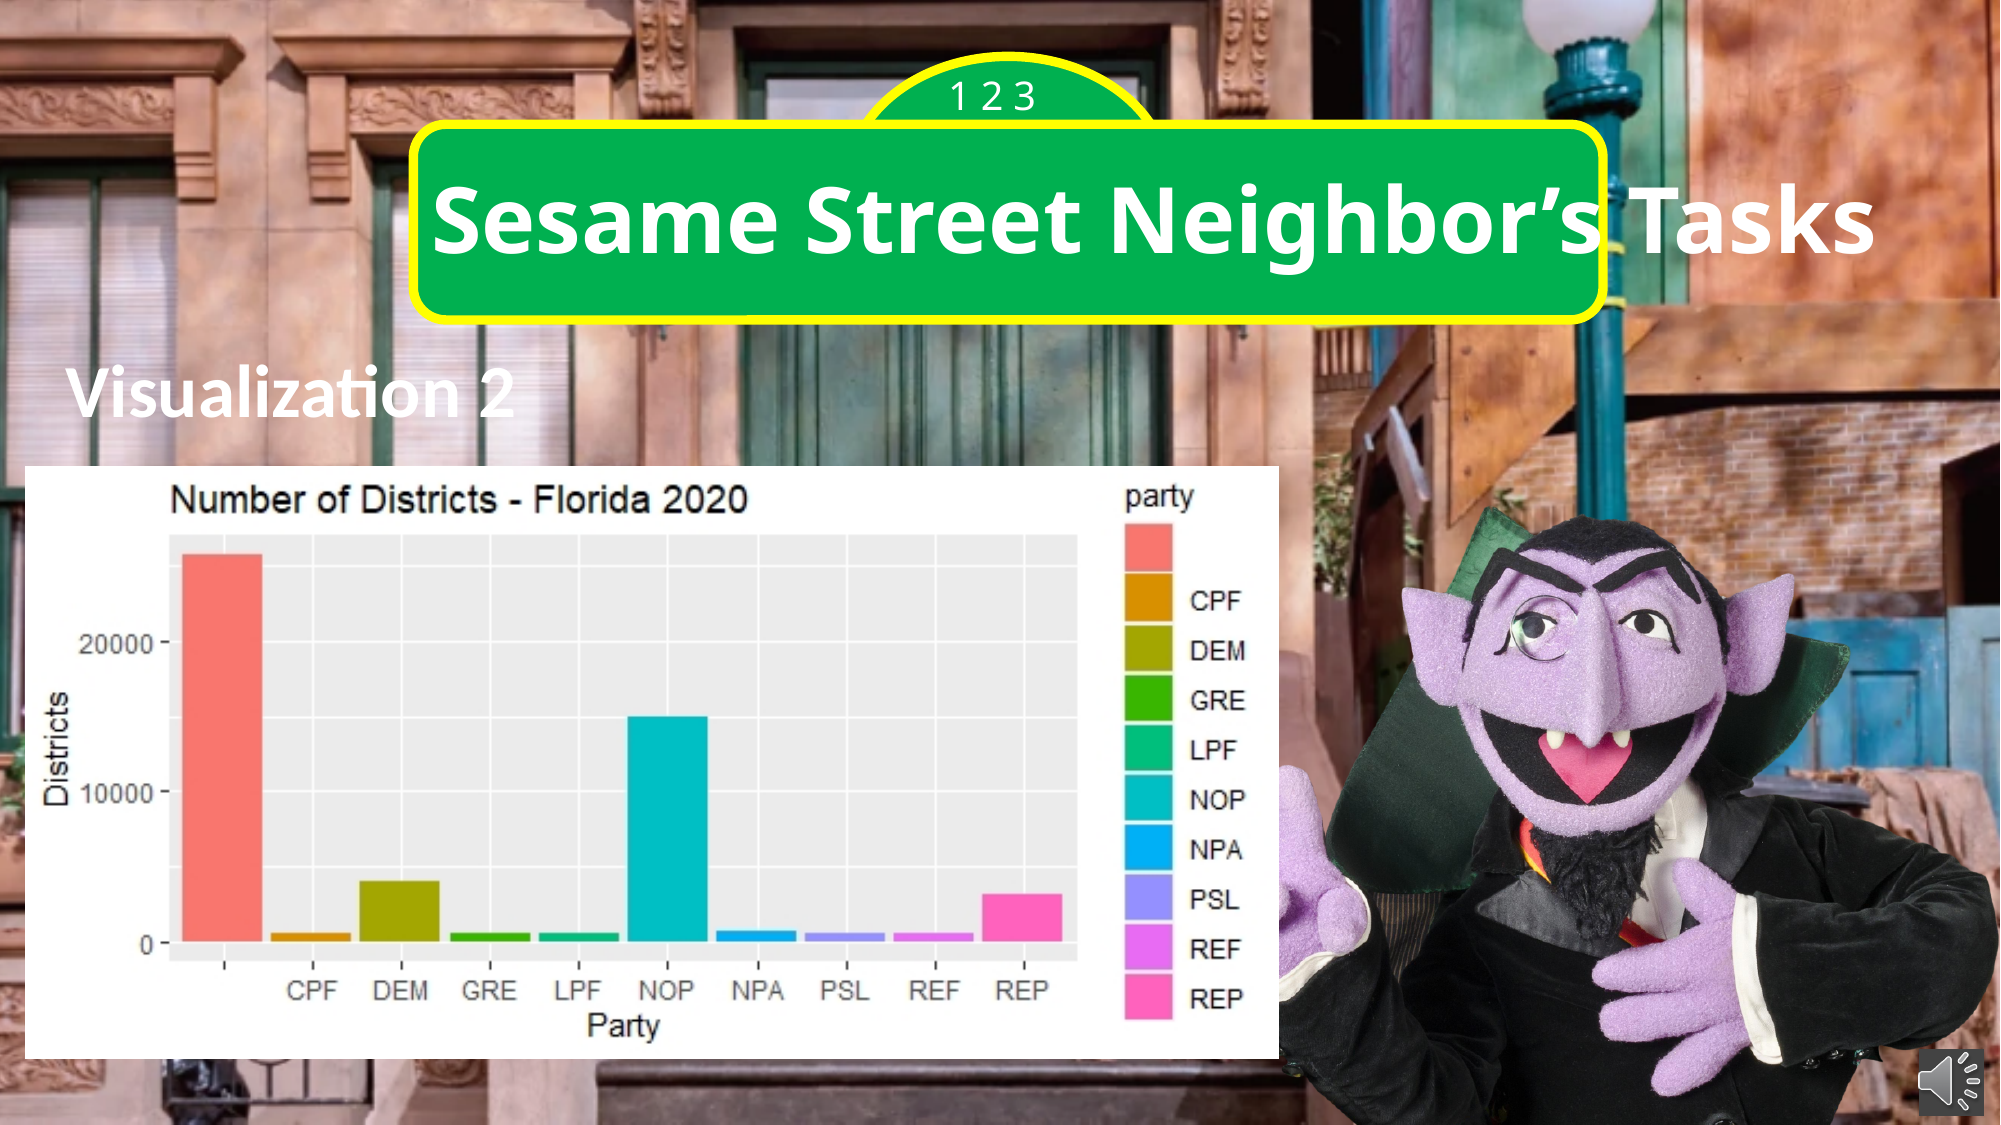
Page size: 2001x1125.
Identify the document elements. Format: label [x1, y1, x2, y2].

text_box [413, 56, 1604, 320]
picture [0, 0, 2000, 1125]
